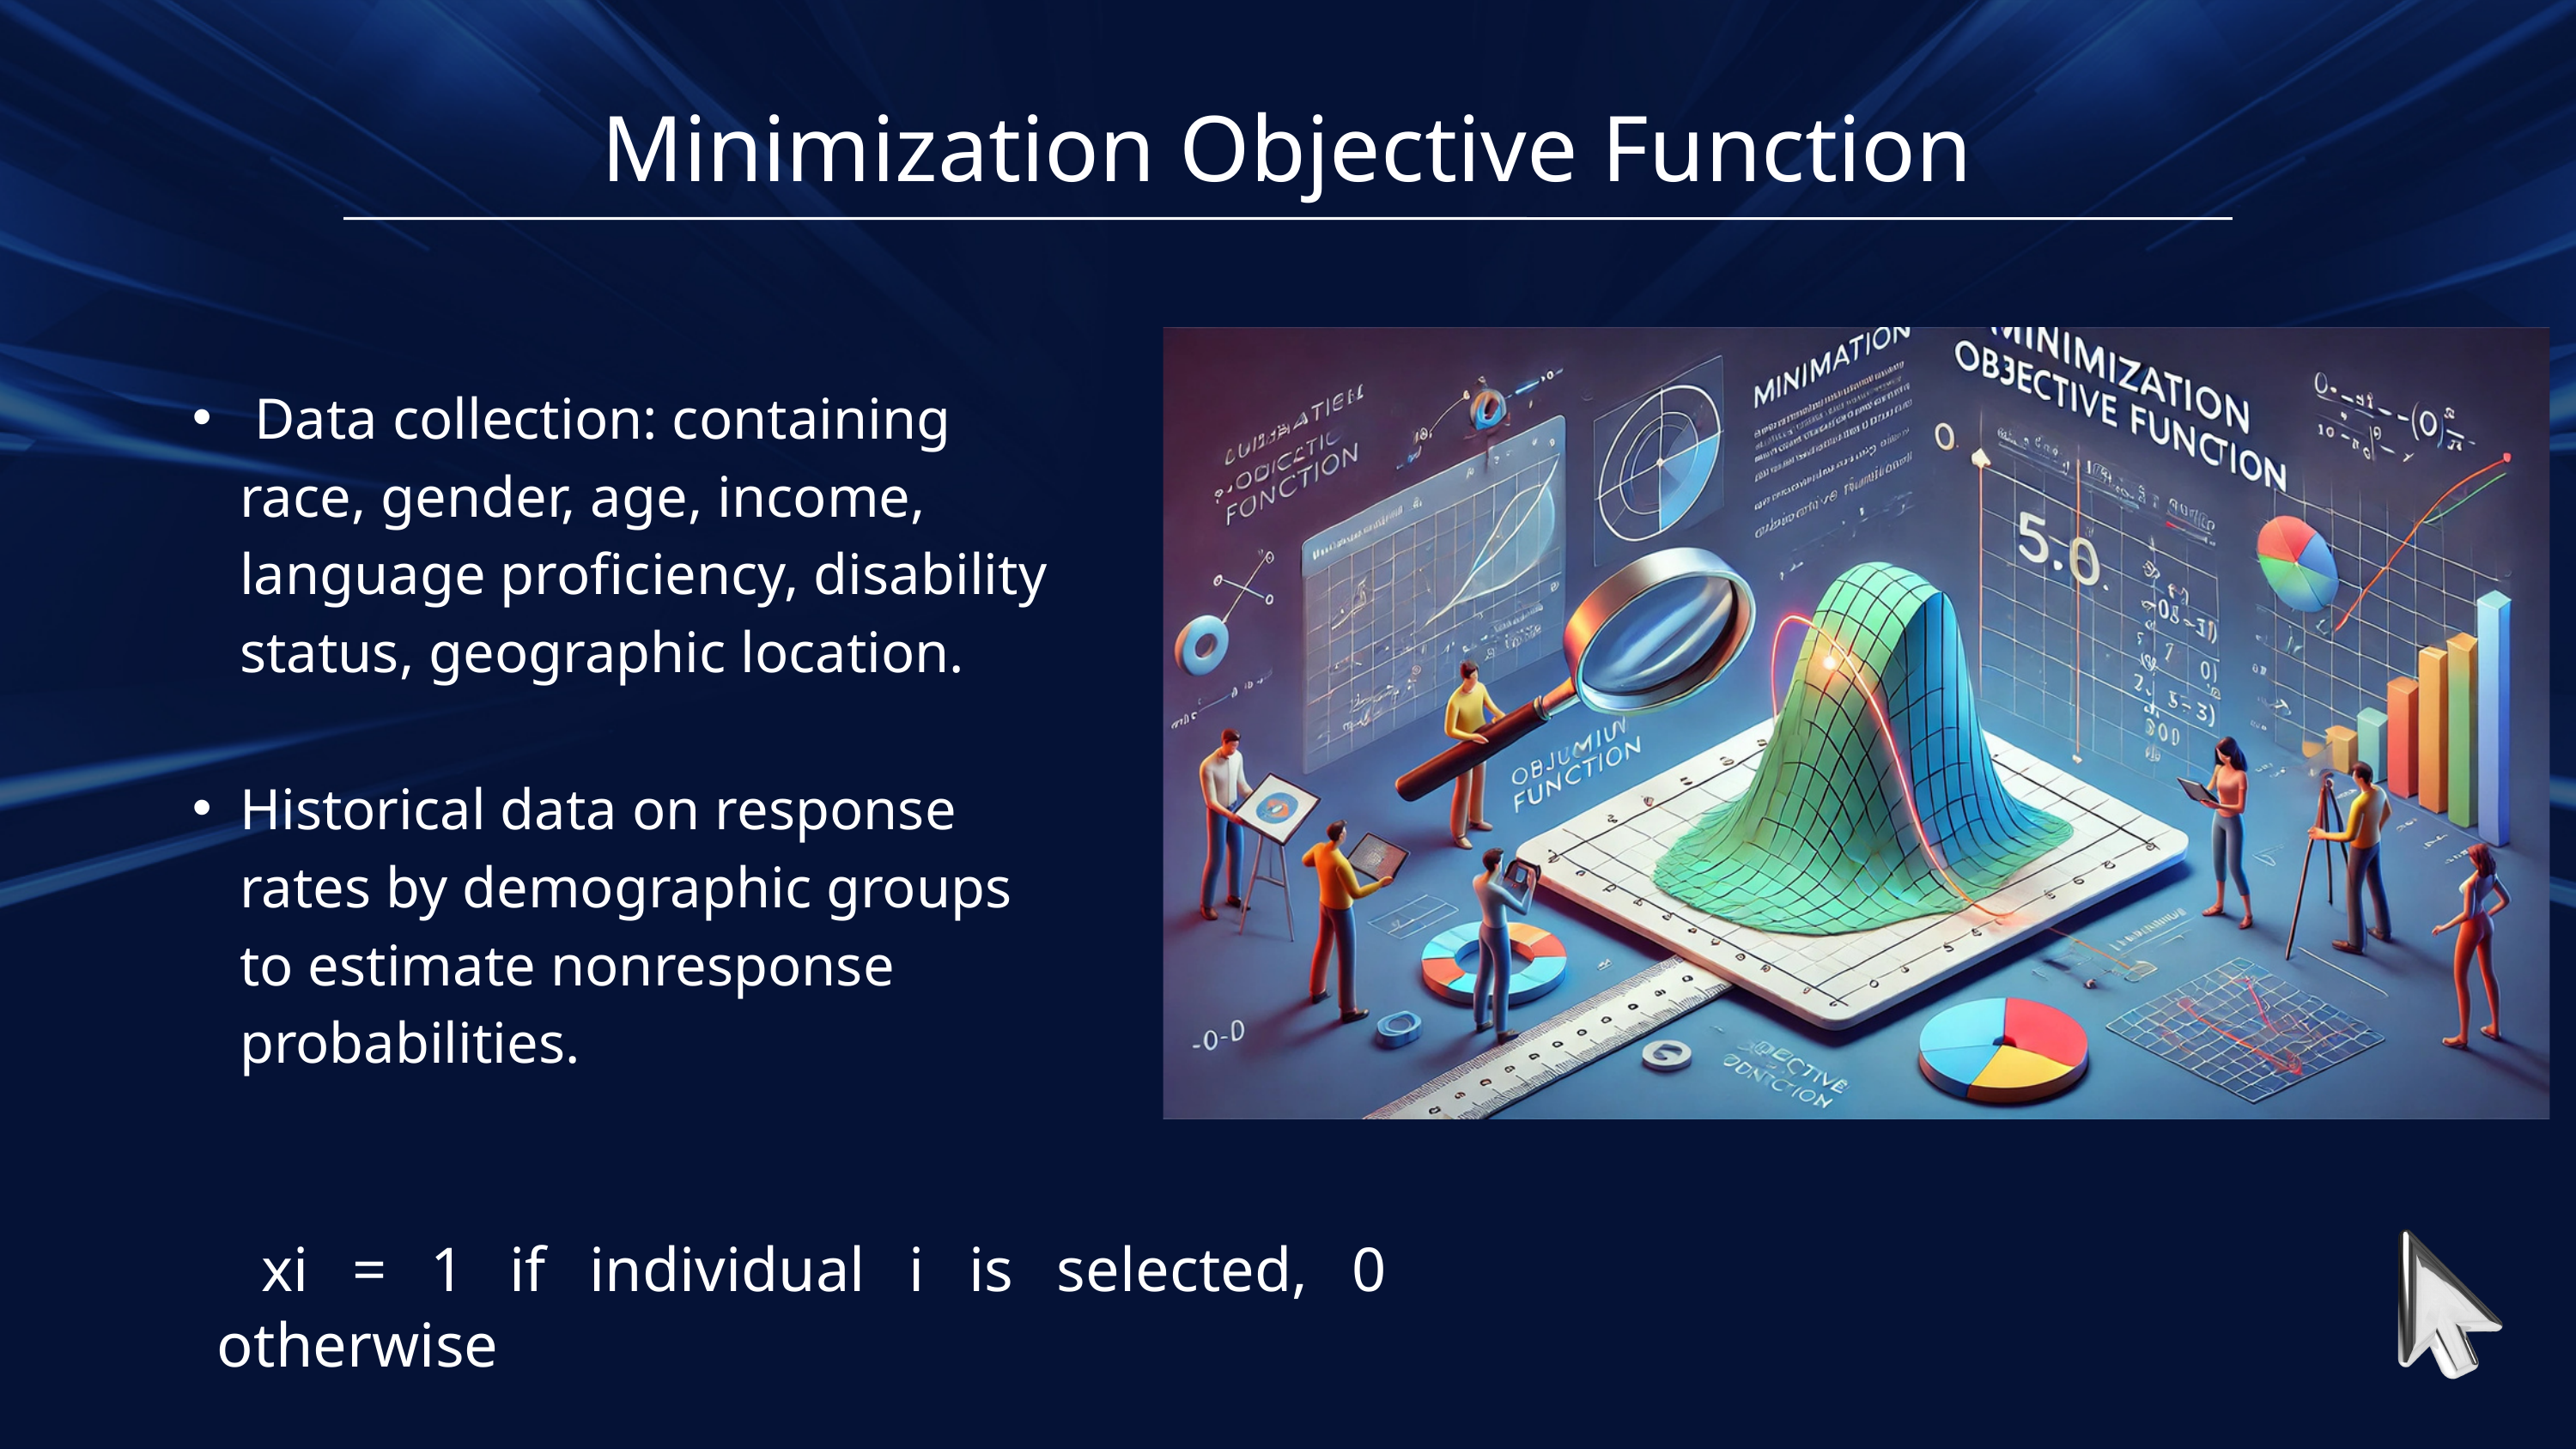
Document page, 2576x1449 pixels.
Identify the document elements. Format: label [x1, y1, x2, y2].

text_box [0, 0, 2576, 1449]
